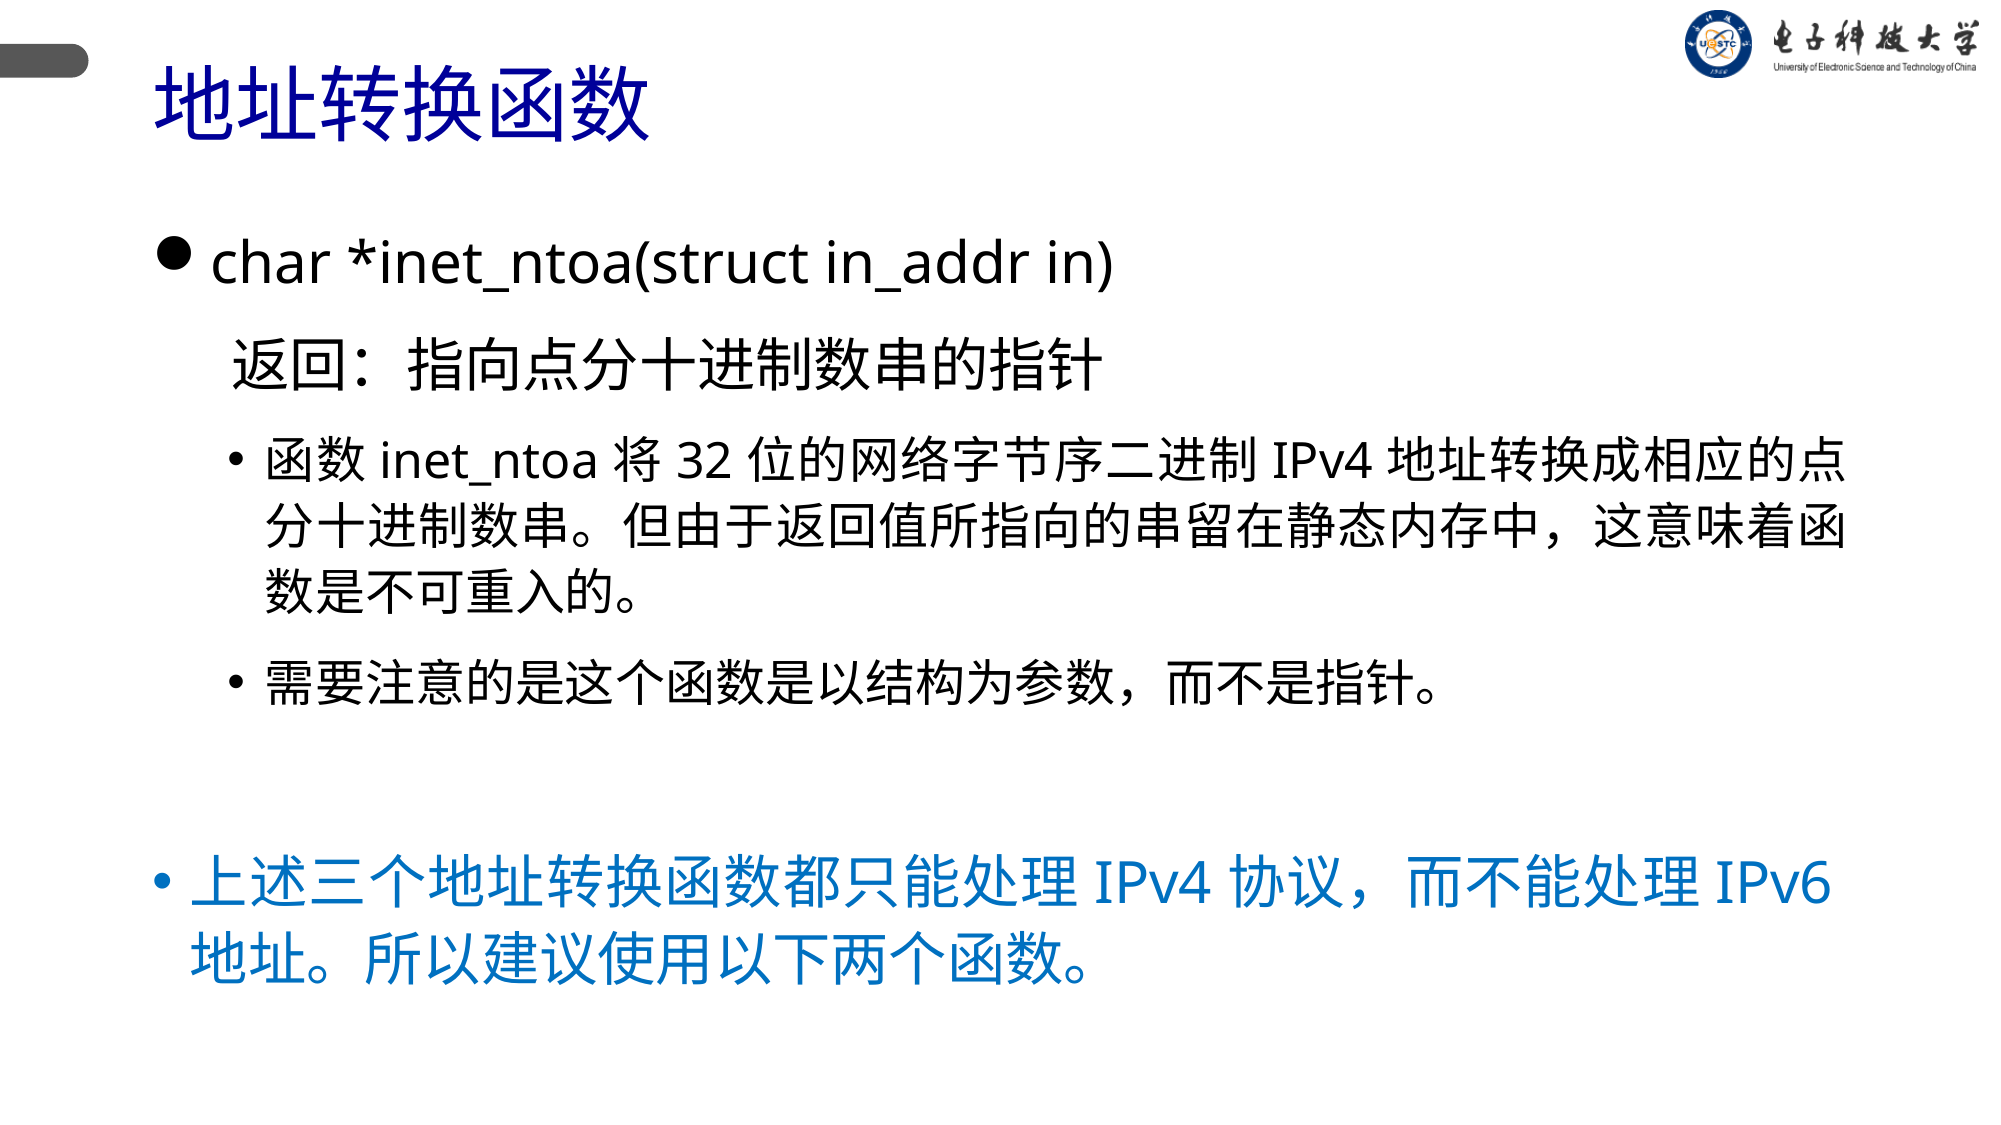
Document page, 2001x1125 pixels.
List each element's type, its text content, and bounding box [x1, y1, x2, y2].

picture [1685, 10, 1979, 78]
title 地址转换函数 [137, 43, 1686, 174]
list char *inet_ntoa(struct in_addr in) 返回：指向点分十进制数串的指针 函数inet_ntoa将32位的网络字节序二进制IPv4地址转换成相应的点分十进制数串。但由于返回值所指向的串留在静态内存中，这意味着函数是不可重入的。 需要注意的是这个函数是以结构为参数，而不是指针。 上述三个地址转换函数都只能处理IPv4协议，而不能处理IPv6地址。所以建议使用以下两个函数。 [137, 211, 1863, 1097]
